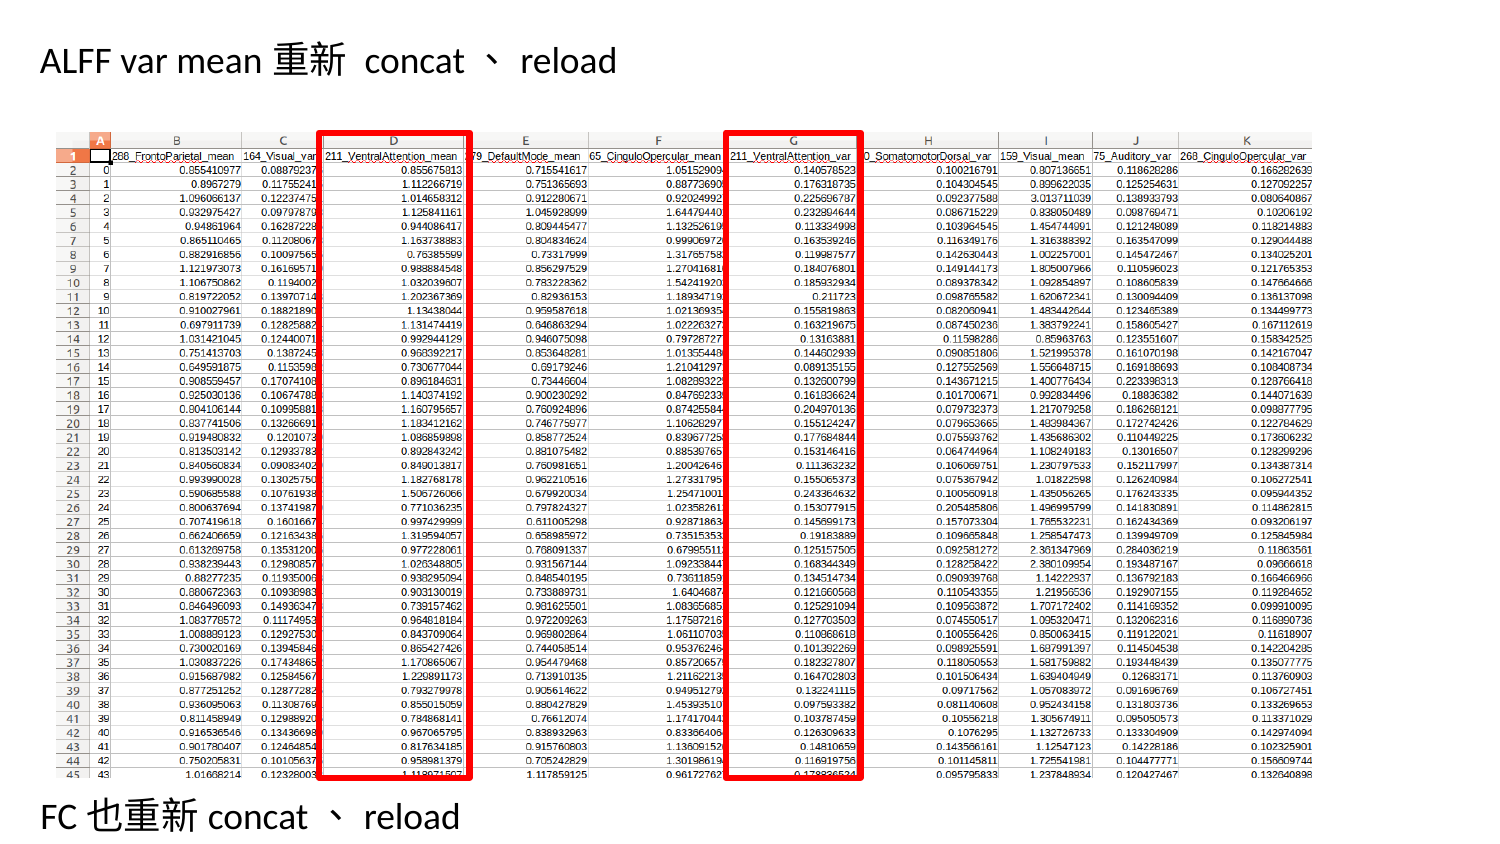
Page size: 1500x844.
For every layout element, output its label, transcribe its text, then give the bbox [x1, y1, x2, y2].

text_box ALFF var mean重新 concat、reload [25, 28, 641, 89]
text_box FC也重新concat、reload [25, 784, 476, 844]
picture [55, 132, 1313, 779]
